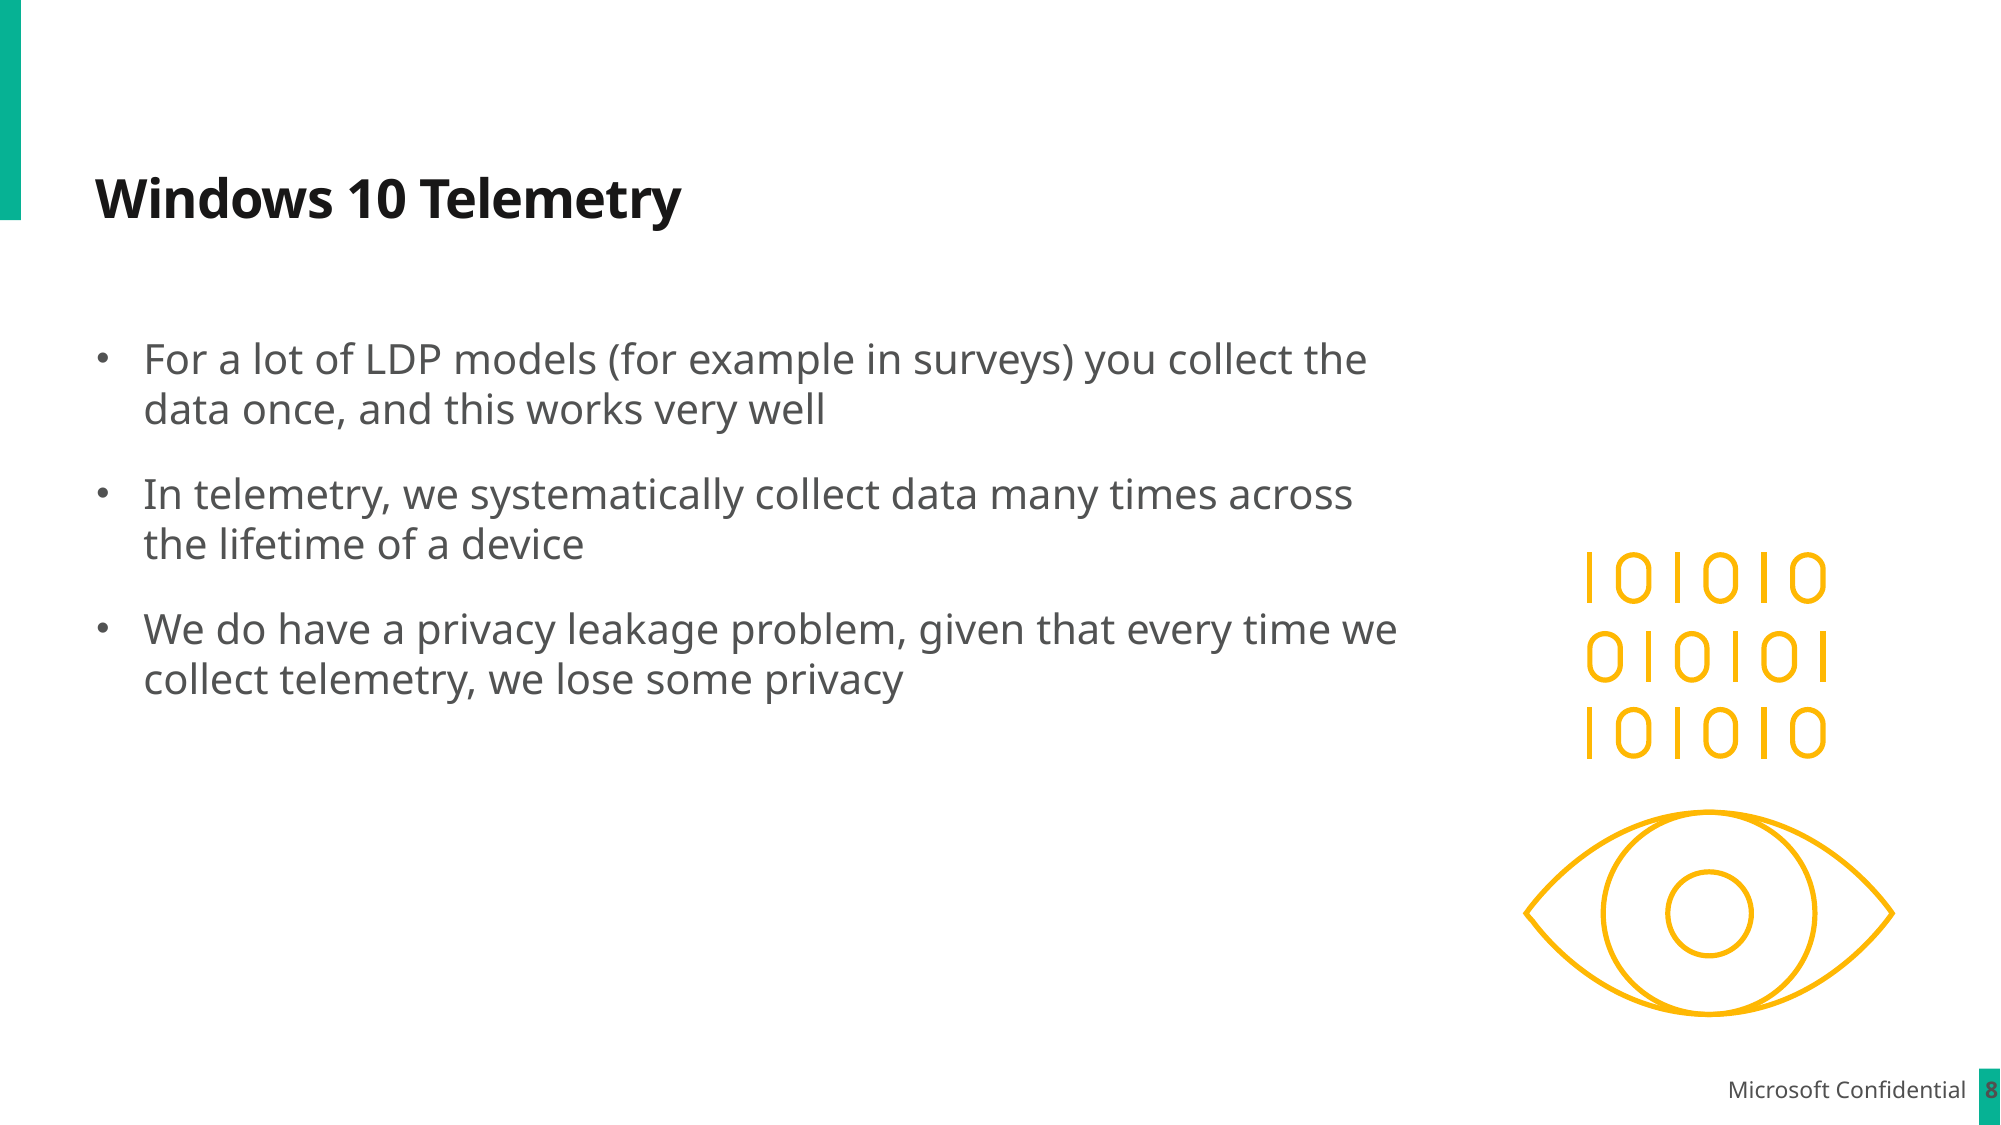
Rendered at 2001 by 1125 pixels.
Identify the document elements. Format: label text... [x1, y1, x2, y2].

text_box [1792, 554, 1824, 602]
title Windows 10 Telemetry [95, 37, 1470, 230]
text_box [1589, 633, 1621, 681]
text_box [1618, 554, 1649, 602]
text_box [1764, 633, 1795, 681]
list For a lot of LDP models (for example in surveys) you collect the data once, and this works very well In telemetry, we systematically collect data many times across the lifetime of a device We do have a privacy leakage problem, given that every time we collect telemetry, we lose some privacy [96, 332, 1418, 914]
text_box [1792, 709, 1824, 757]
text_box [1677, 633, 1707, 681]
text_box [1705, 554, 1736, 602]
text_box [1618, 709, 1649, 757]
text_box [1525, 812, 1893, 1015]
text_box [1705, 709, 1736, 757]
